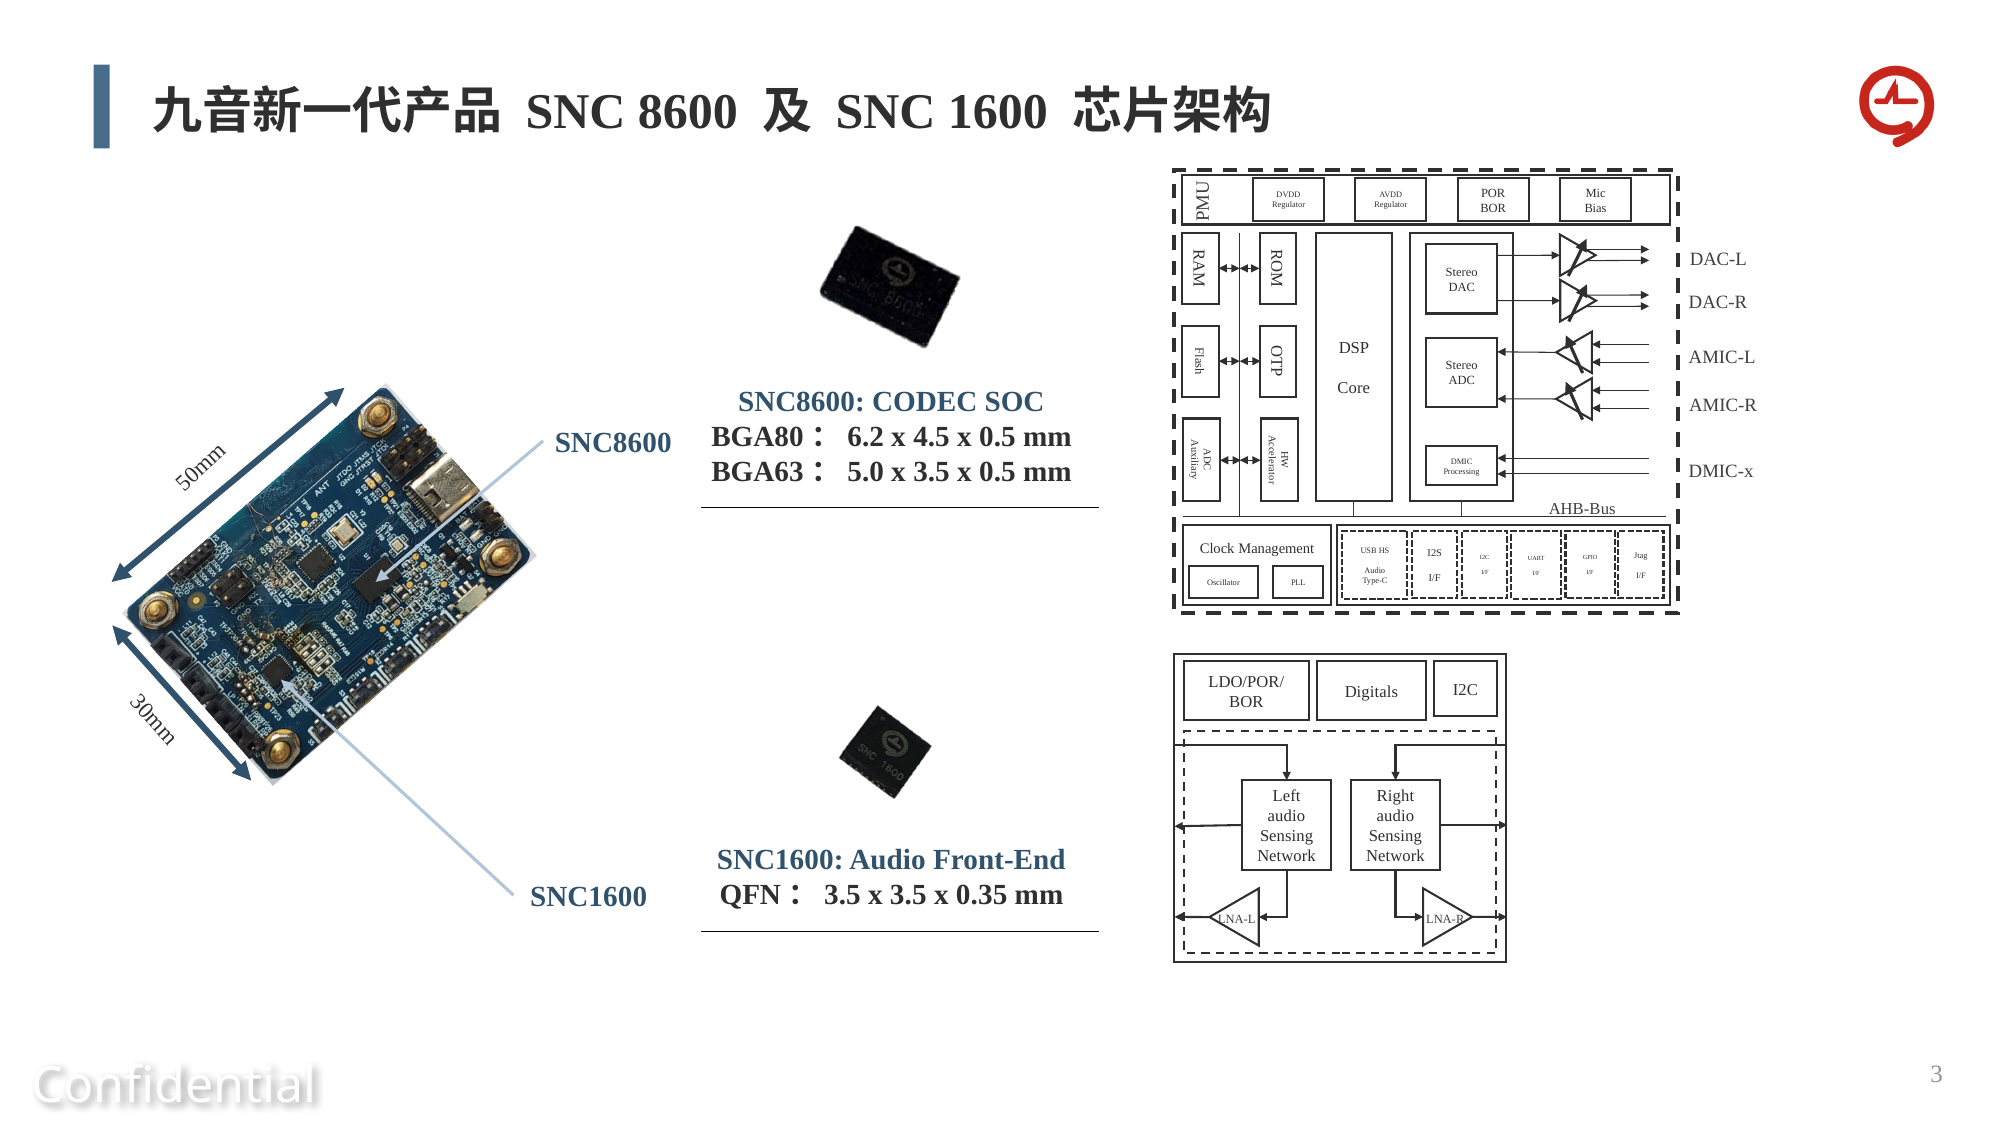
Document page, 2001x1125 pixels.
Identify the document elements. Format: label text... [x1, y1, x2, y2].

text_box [111, 387, 685, 925]
text_box Confidential [20, 1041, 329, 1125]
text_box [375, 440, 543, 582]
text_box [1, 1036, 262, 1123]
slide_number 3 [1507, 1042, 1958, 1103]
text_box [280, 679, 514, 896]
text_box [1173, 653, 1508, 962]
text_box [671, 193, 1112, 515]
picture [1845, 49, 1958, 155]
text_box 九音新一代产品 SNC 8600 及 SNC 1600 芯片架构 [137, 73, 1739, 144]
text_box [671, 679, 1112, 974]
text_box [1174, 165, 1773, 613]
